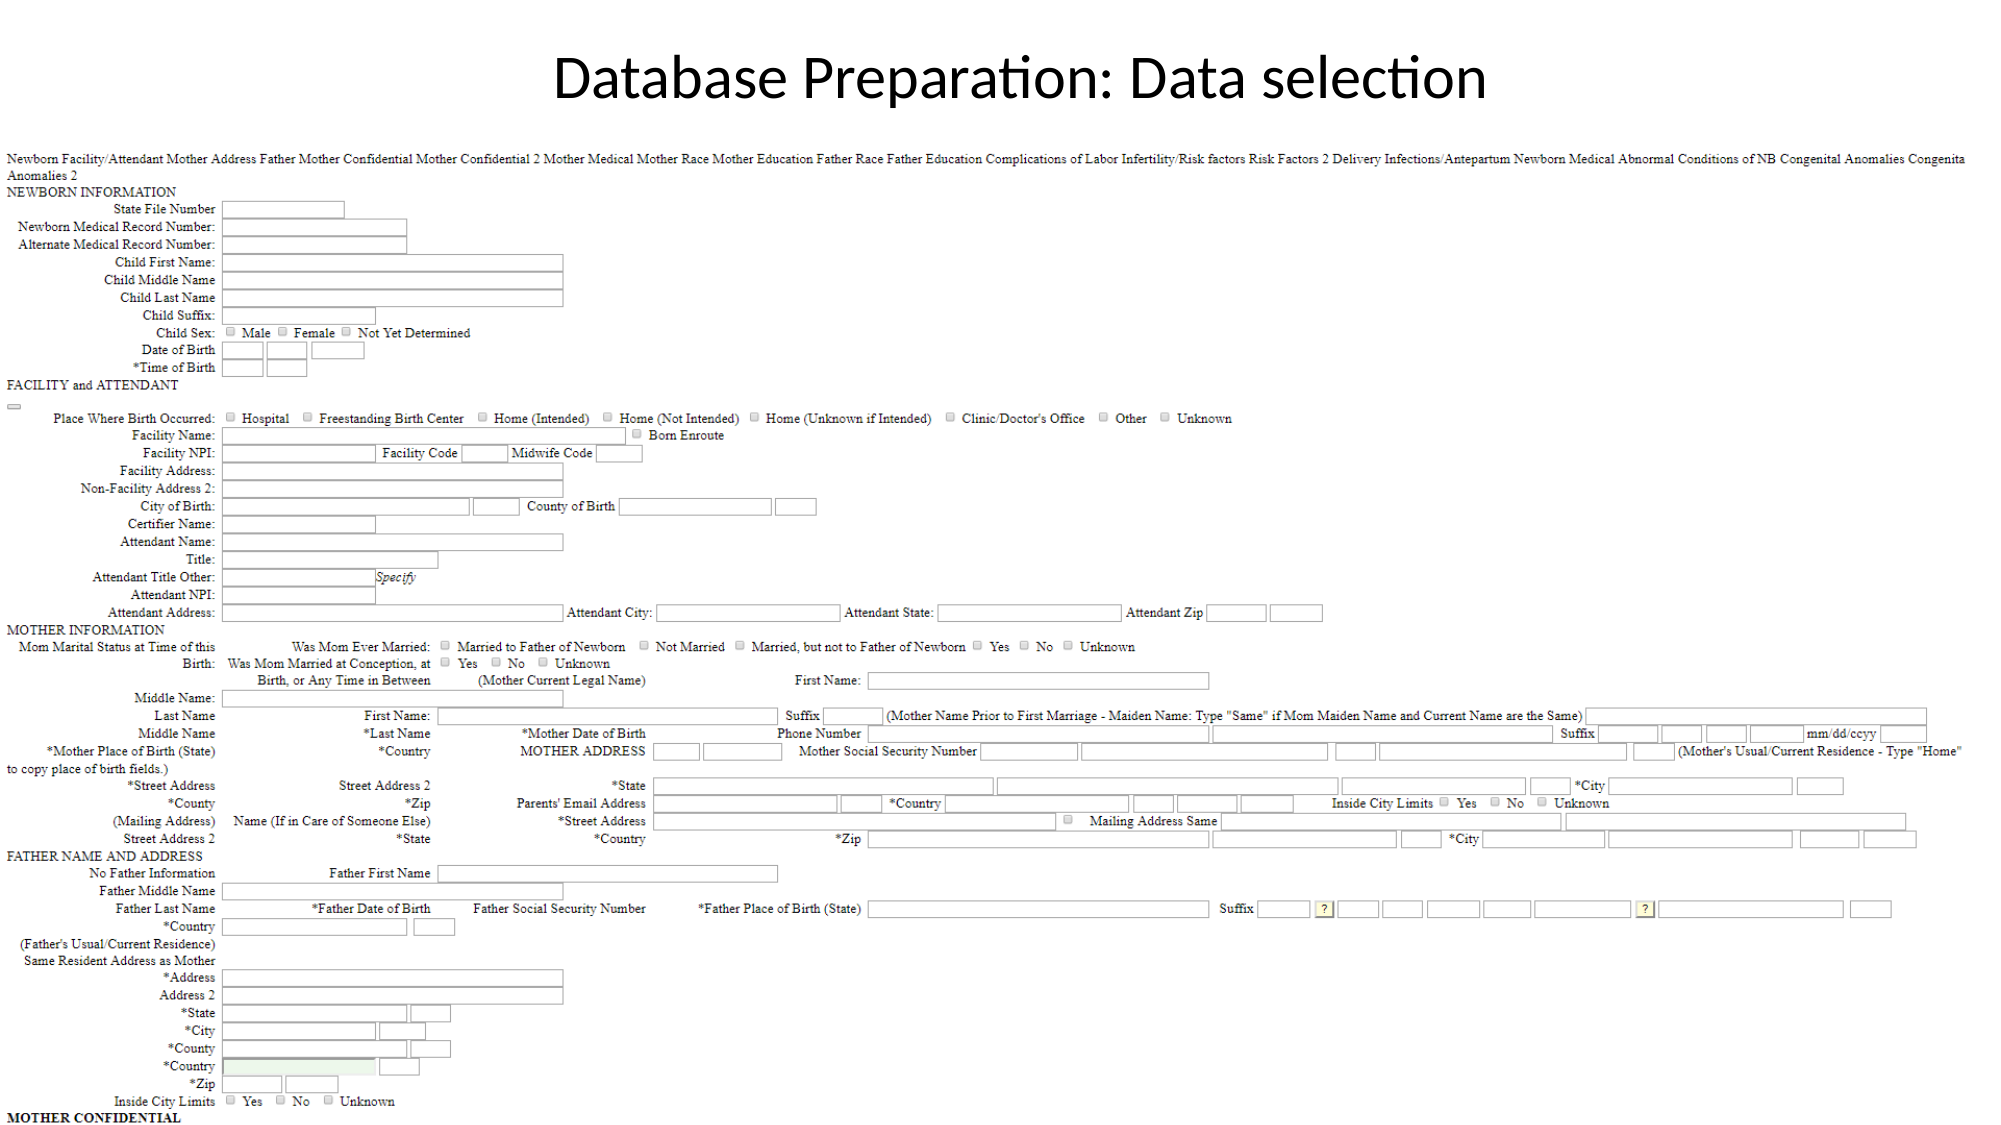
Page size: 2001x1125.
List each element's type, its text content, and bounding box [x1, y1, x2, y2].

title Database Preparation: Data selection [354, 36, 1671, 121]
picture [0, 149, 1966, 1125]
